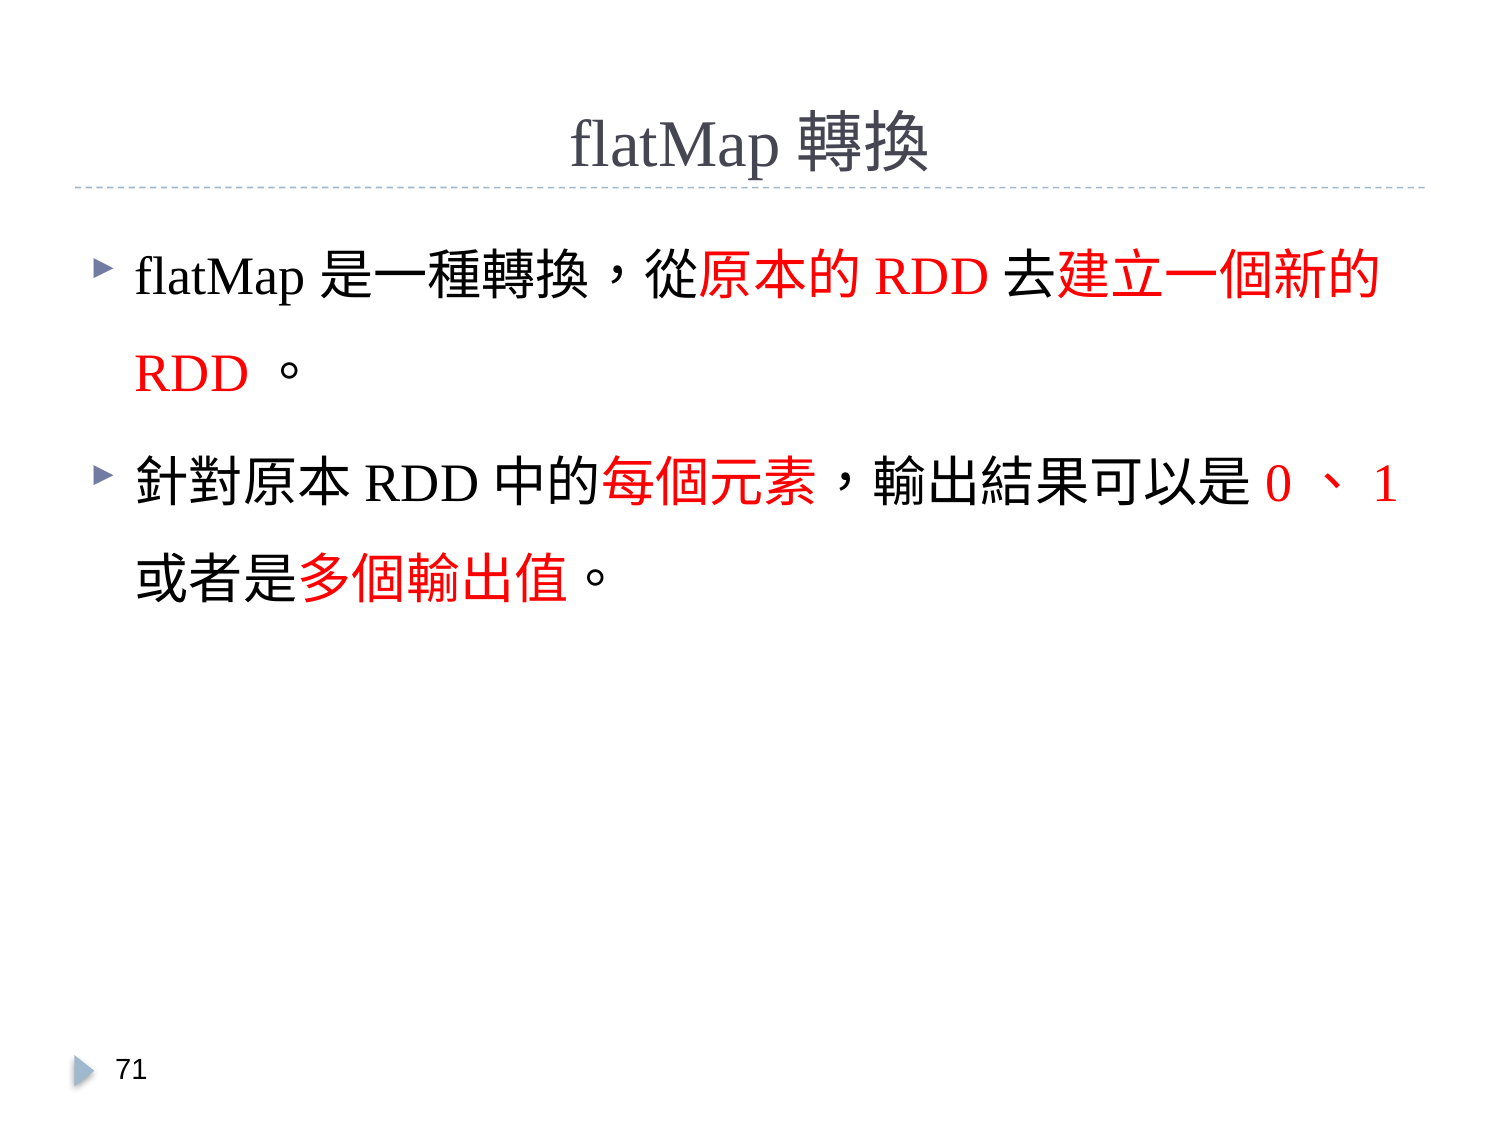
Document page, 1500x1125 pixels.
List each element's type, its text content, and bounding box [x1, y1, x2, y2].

title flatMap轉換 [75, 24, 1425, 188]
list flatMap是一種轉換，從原本的RDD去建立一個新的RDD。 針對原本RDD中的每個元素，輸出結果可以是0、1或者是多個輸出值。 [75, 200, 1425, 1010]
slide_number 70 [100, 1042, 426, 1103]
